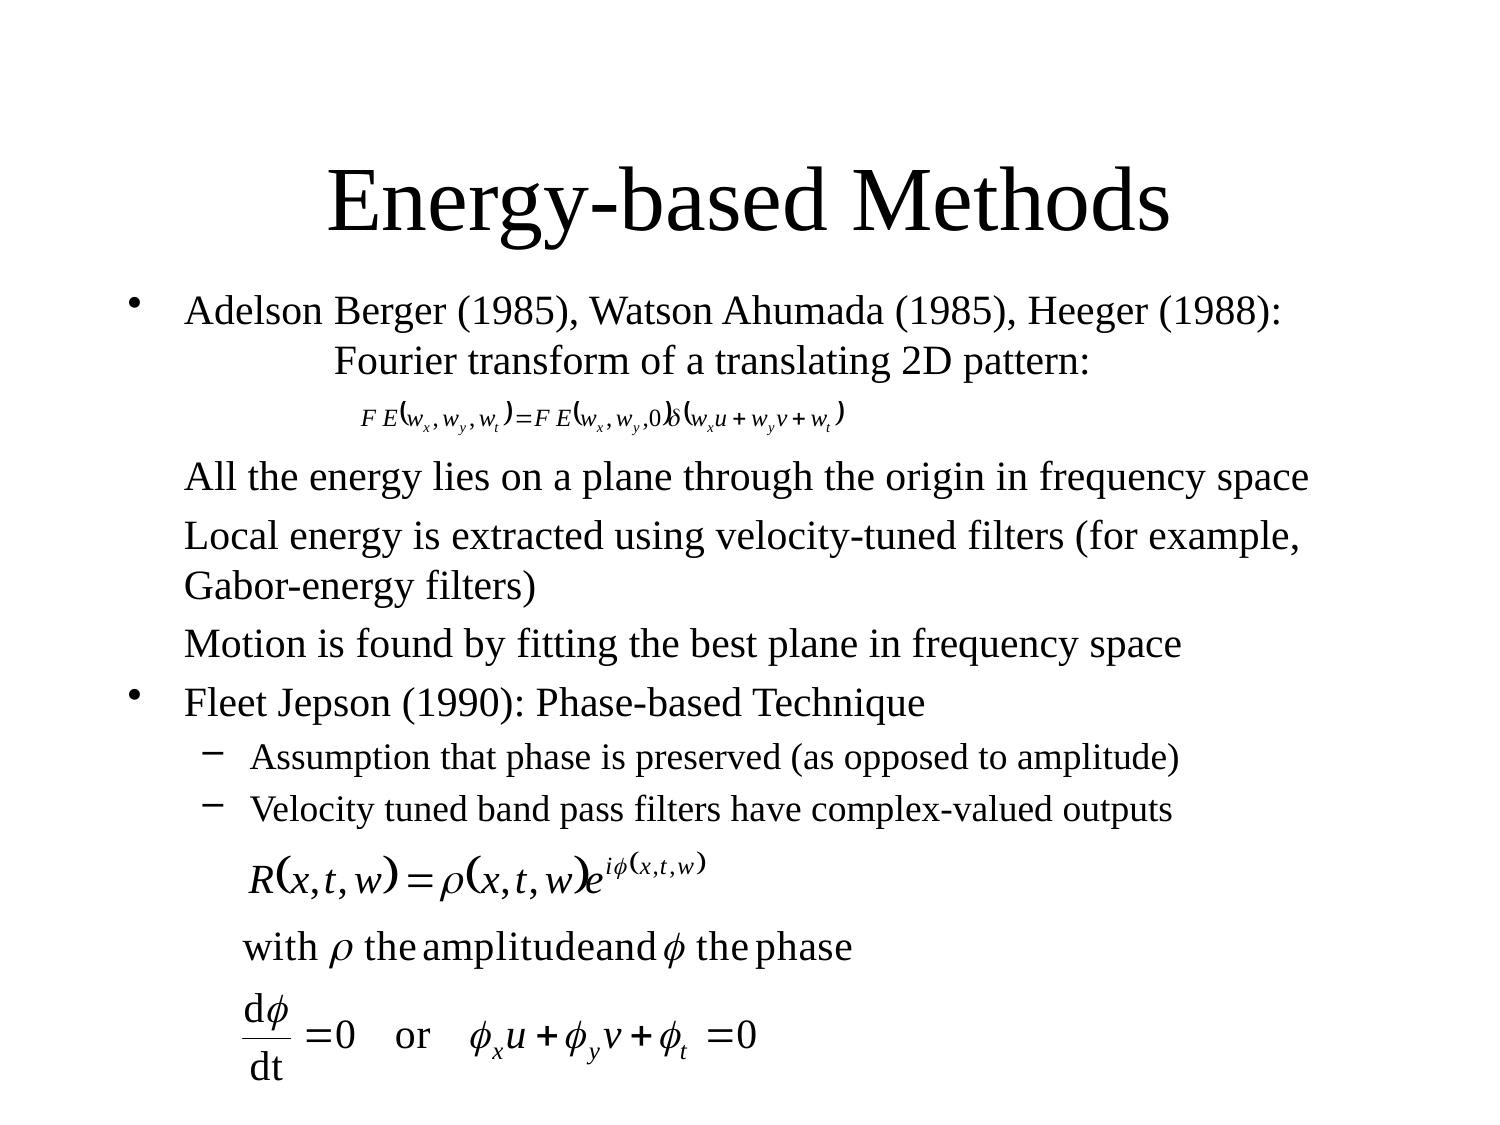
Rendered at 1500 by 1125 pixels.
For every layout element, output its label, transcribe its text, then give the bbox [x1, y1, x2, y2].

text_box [238, 924, 854, 1088]
title Energy-based Methods [112, 137, 1388, 250]
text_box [356, 400, 844, 441]
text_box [243, 849, 707, 909]
list Adelson Berger (1985), Watson Ahumada (1985), Heeger (1988): Fourier transform of a translating 2D pattern: All the energy lies on a plane through the origin in frequency space Local energy is extracted using velocity-tuned filters (for example, Gabor-energy filters) Motion is found by fitting the best plane in frequency space Fleet Jepson (1990): Phase-based Technique Assumption that phase is preserved (as opposed to amplitude) Velocity tuned band pass filters have complex-valued outputs [112, 275, 1388, 1113]
